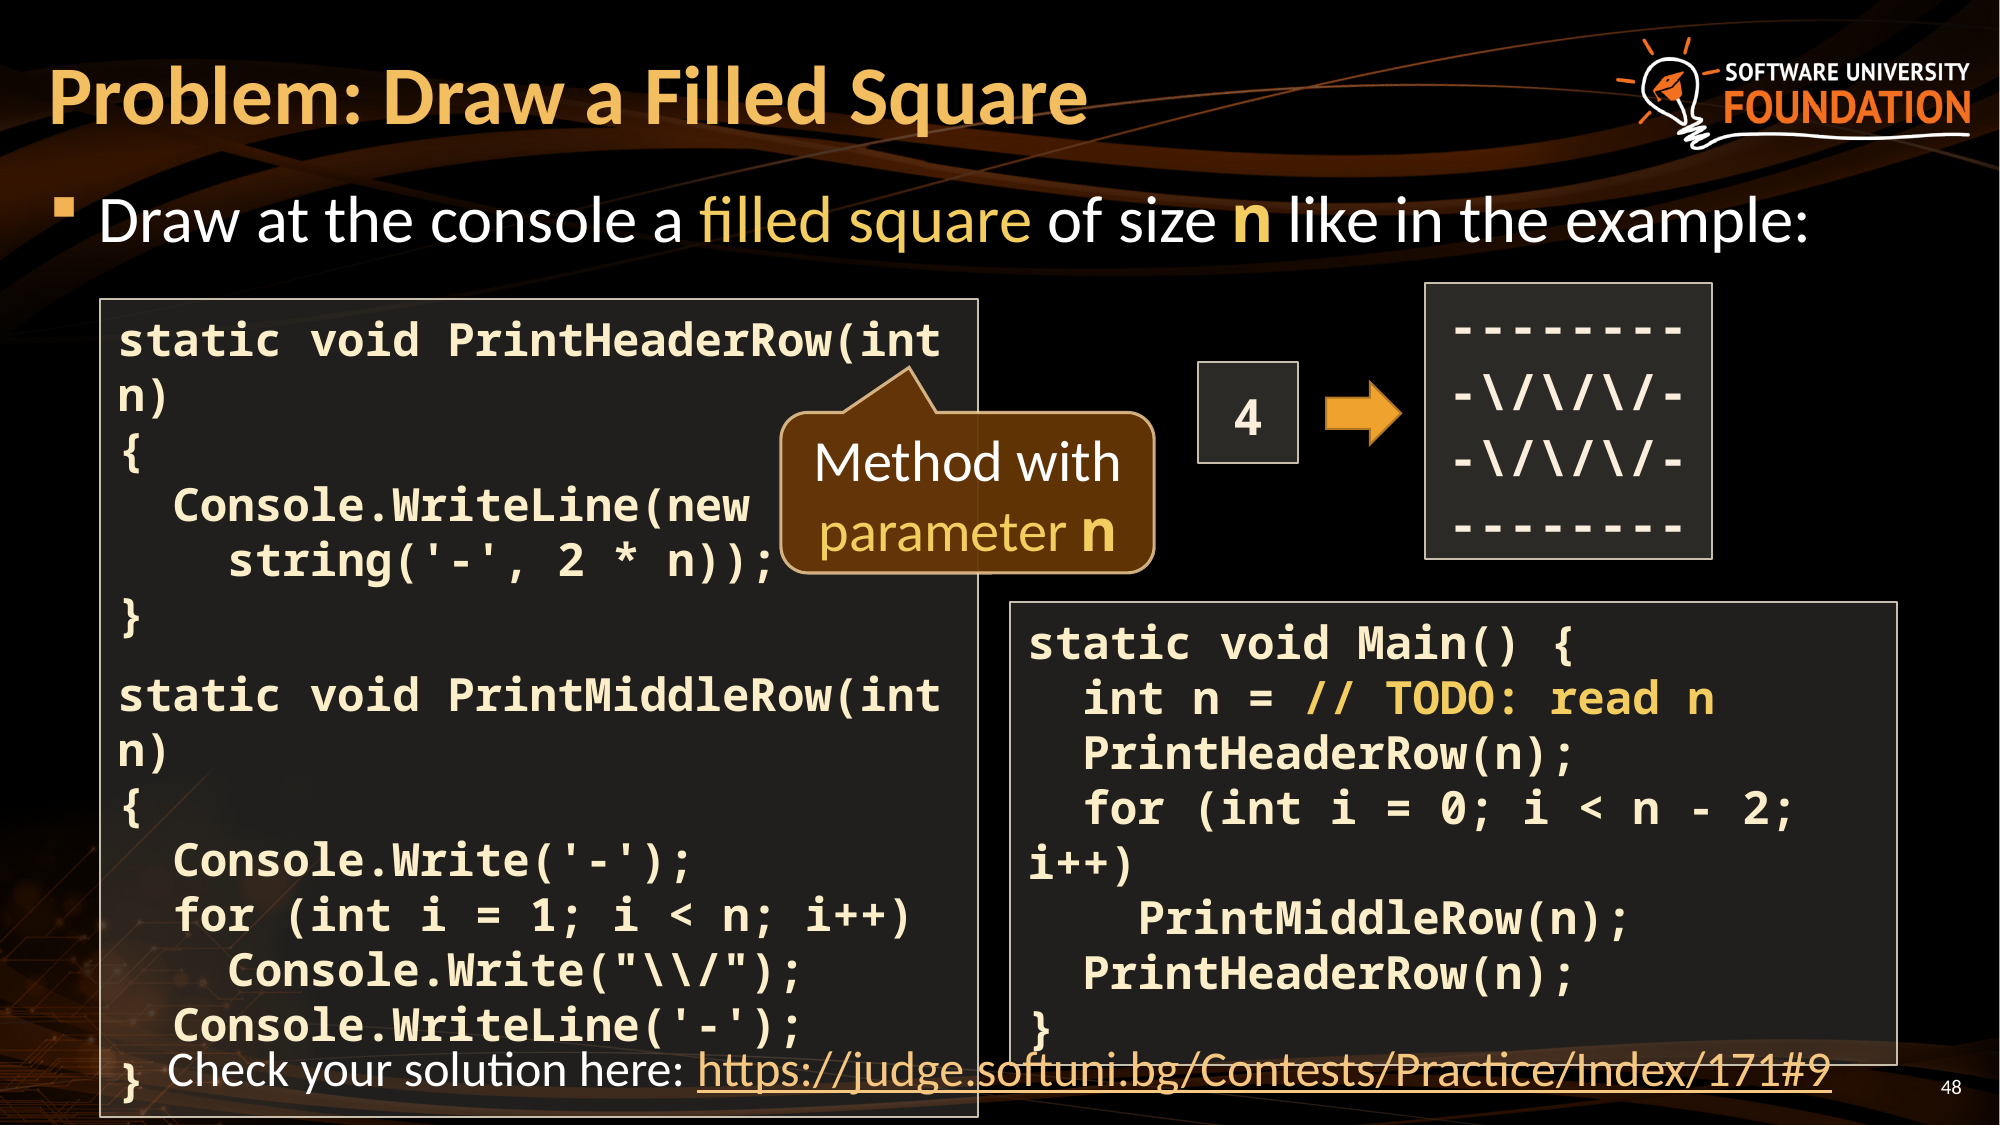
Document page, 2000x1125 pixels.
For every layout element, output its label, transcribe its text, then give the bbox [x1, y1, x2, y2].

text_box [1198, 282, 1713, 562]
text_box static void PrintHeaderRow(int n) { Console.WriteLine(new string('-', 2 * n)); } static void PrintMiddleRow(int n) { Console.Write('-'); for (int i = 1; i < n; i++) Console.Write("\\/"); Console.WriteLine('-'); } [99, 299, 979, 1118]
list Draw at the console a filled square of size n like in the example: [31, 166, 1968, 1080]
text_box Check your solution here: https://judge.softuni.bg/Contests/Practice/Index/171#9 [102, 1029, 1898, 1105]
slide_number 48 [1898, 1080, 1968, 1103]
text_box Method with parameter n [779, 365, 1156, 574]
picture [0, 0, 2000, 1125]
title Problem: Draw а Filled Square [30, 6, 1602, 189]
text_box static void Main() { int n = // TODO: read n PrintHeaderRow(n); for (int i = 0; i < n - 2; i++) PrintMiddleRow(n); PrintHeaderRow(n); } [1009, 601, 1898, 1029]
